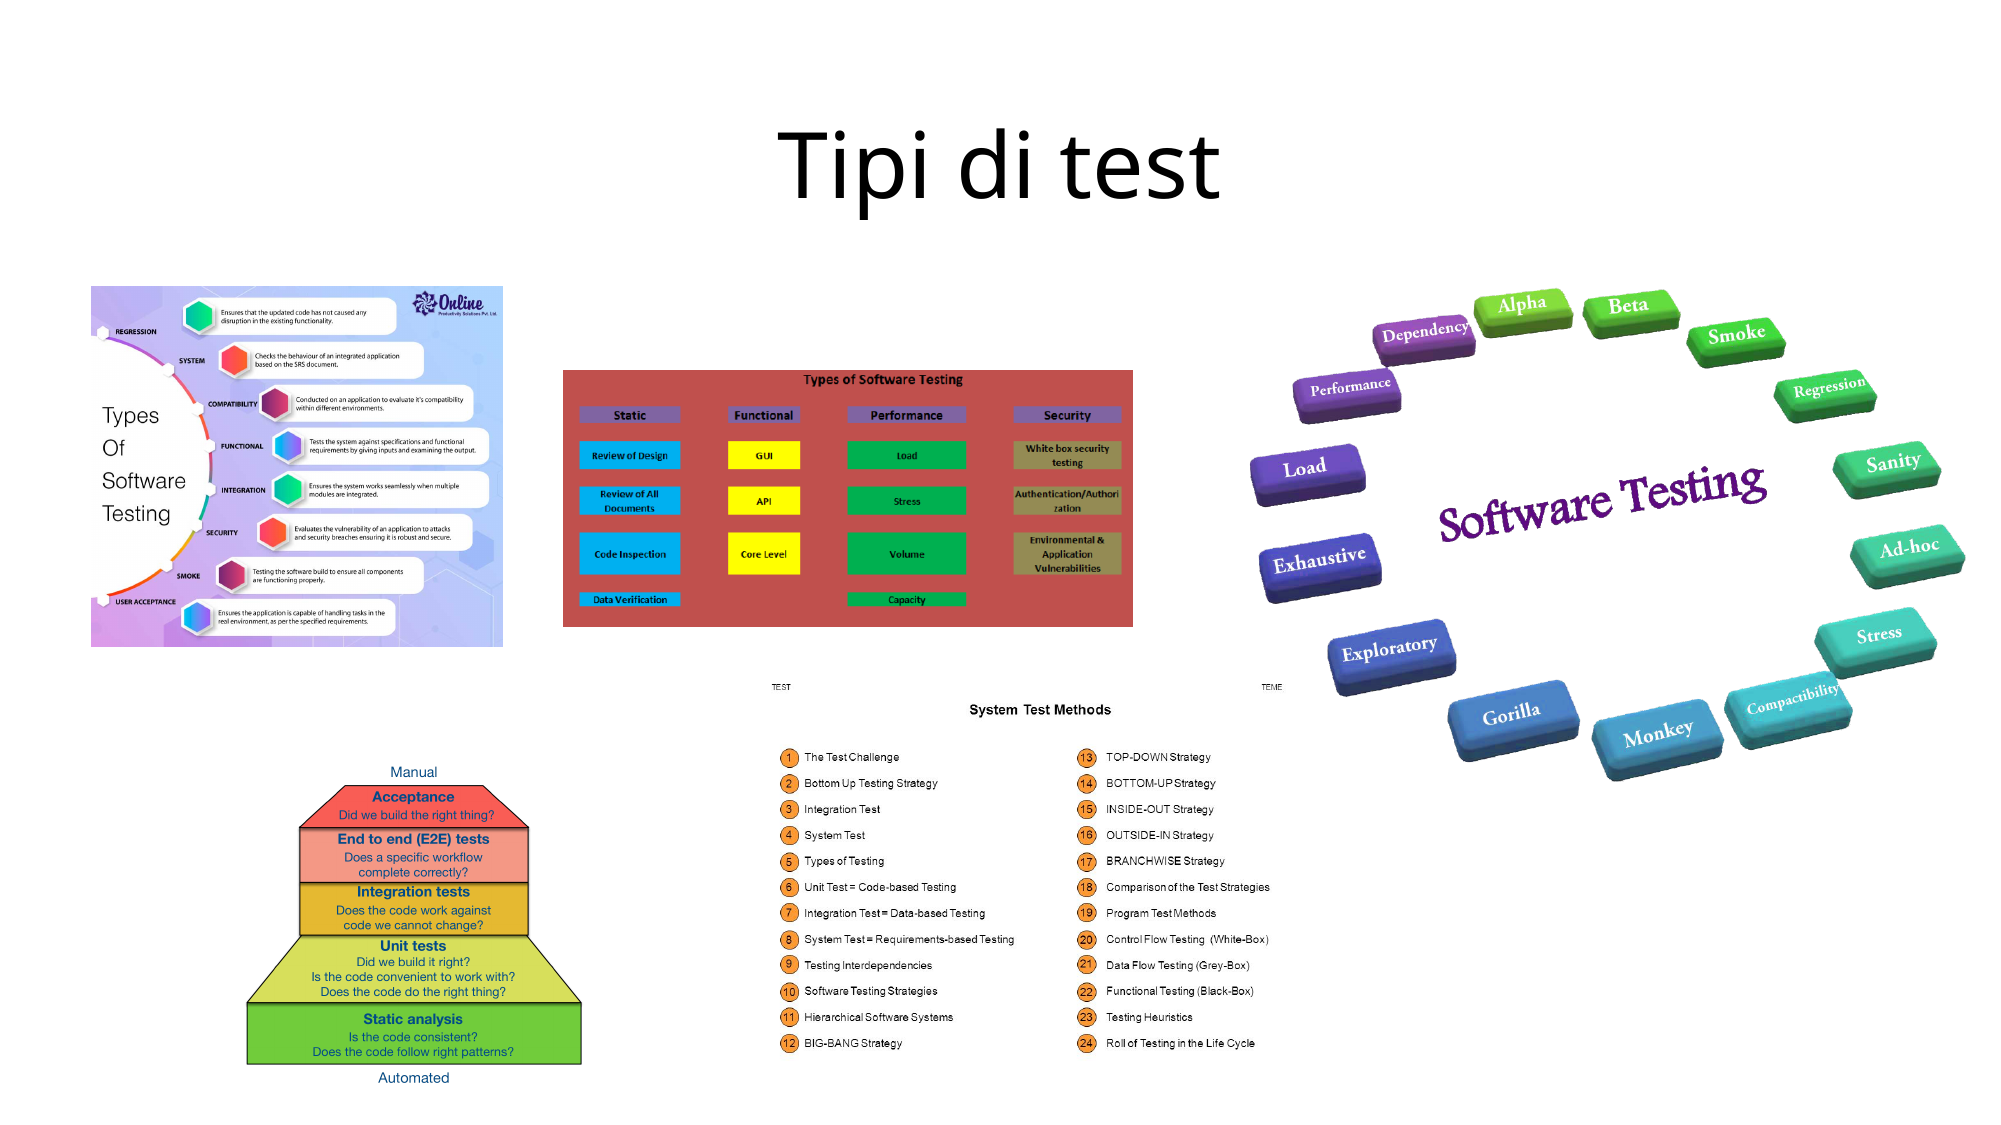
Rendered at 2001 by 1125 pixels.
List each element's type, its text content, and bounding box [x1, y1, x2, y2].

picture [563, 370, 1133, 627]
title Tipi di test [137, 59, 1863, 278]
picture [243, 761, 585, 1088]
picture [91, 286, 503, 647]
picture [752, 286, 1967, 1088]
